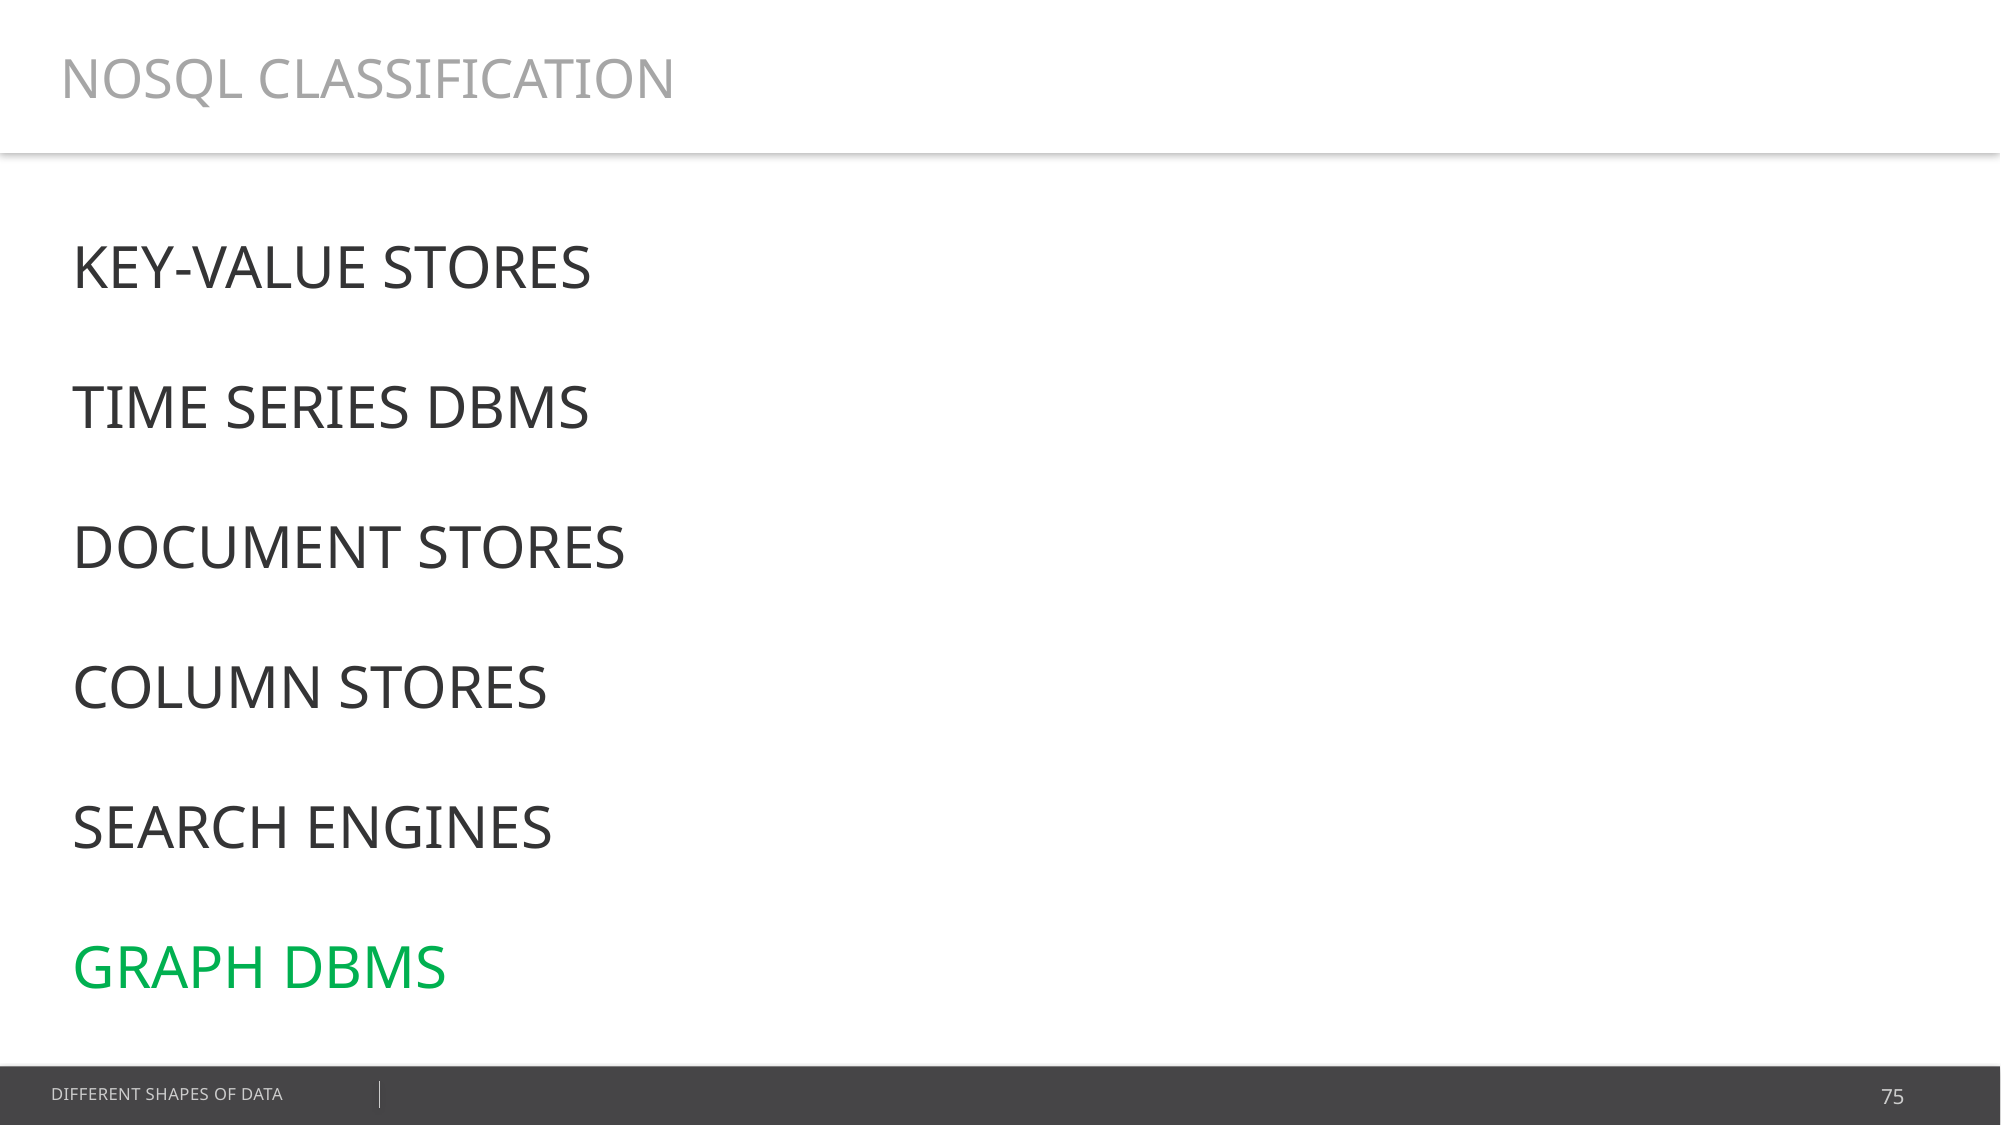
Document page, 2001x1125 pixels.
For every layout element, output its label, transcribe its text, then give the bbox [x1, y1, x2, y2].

list NOSQL CLASSIFICATION [0, 0, 2000, 153]
text_box KEY-VALUE STORES TIME SERIES DBMS DOCUMENT STORES COLUMN STORES SEARCH ENGINES GRAPH DBMS [57, 152, 808, 1008]
